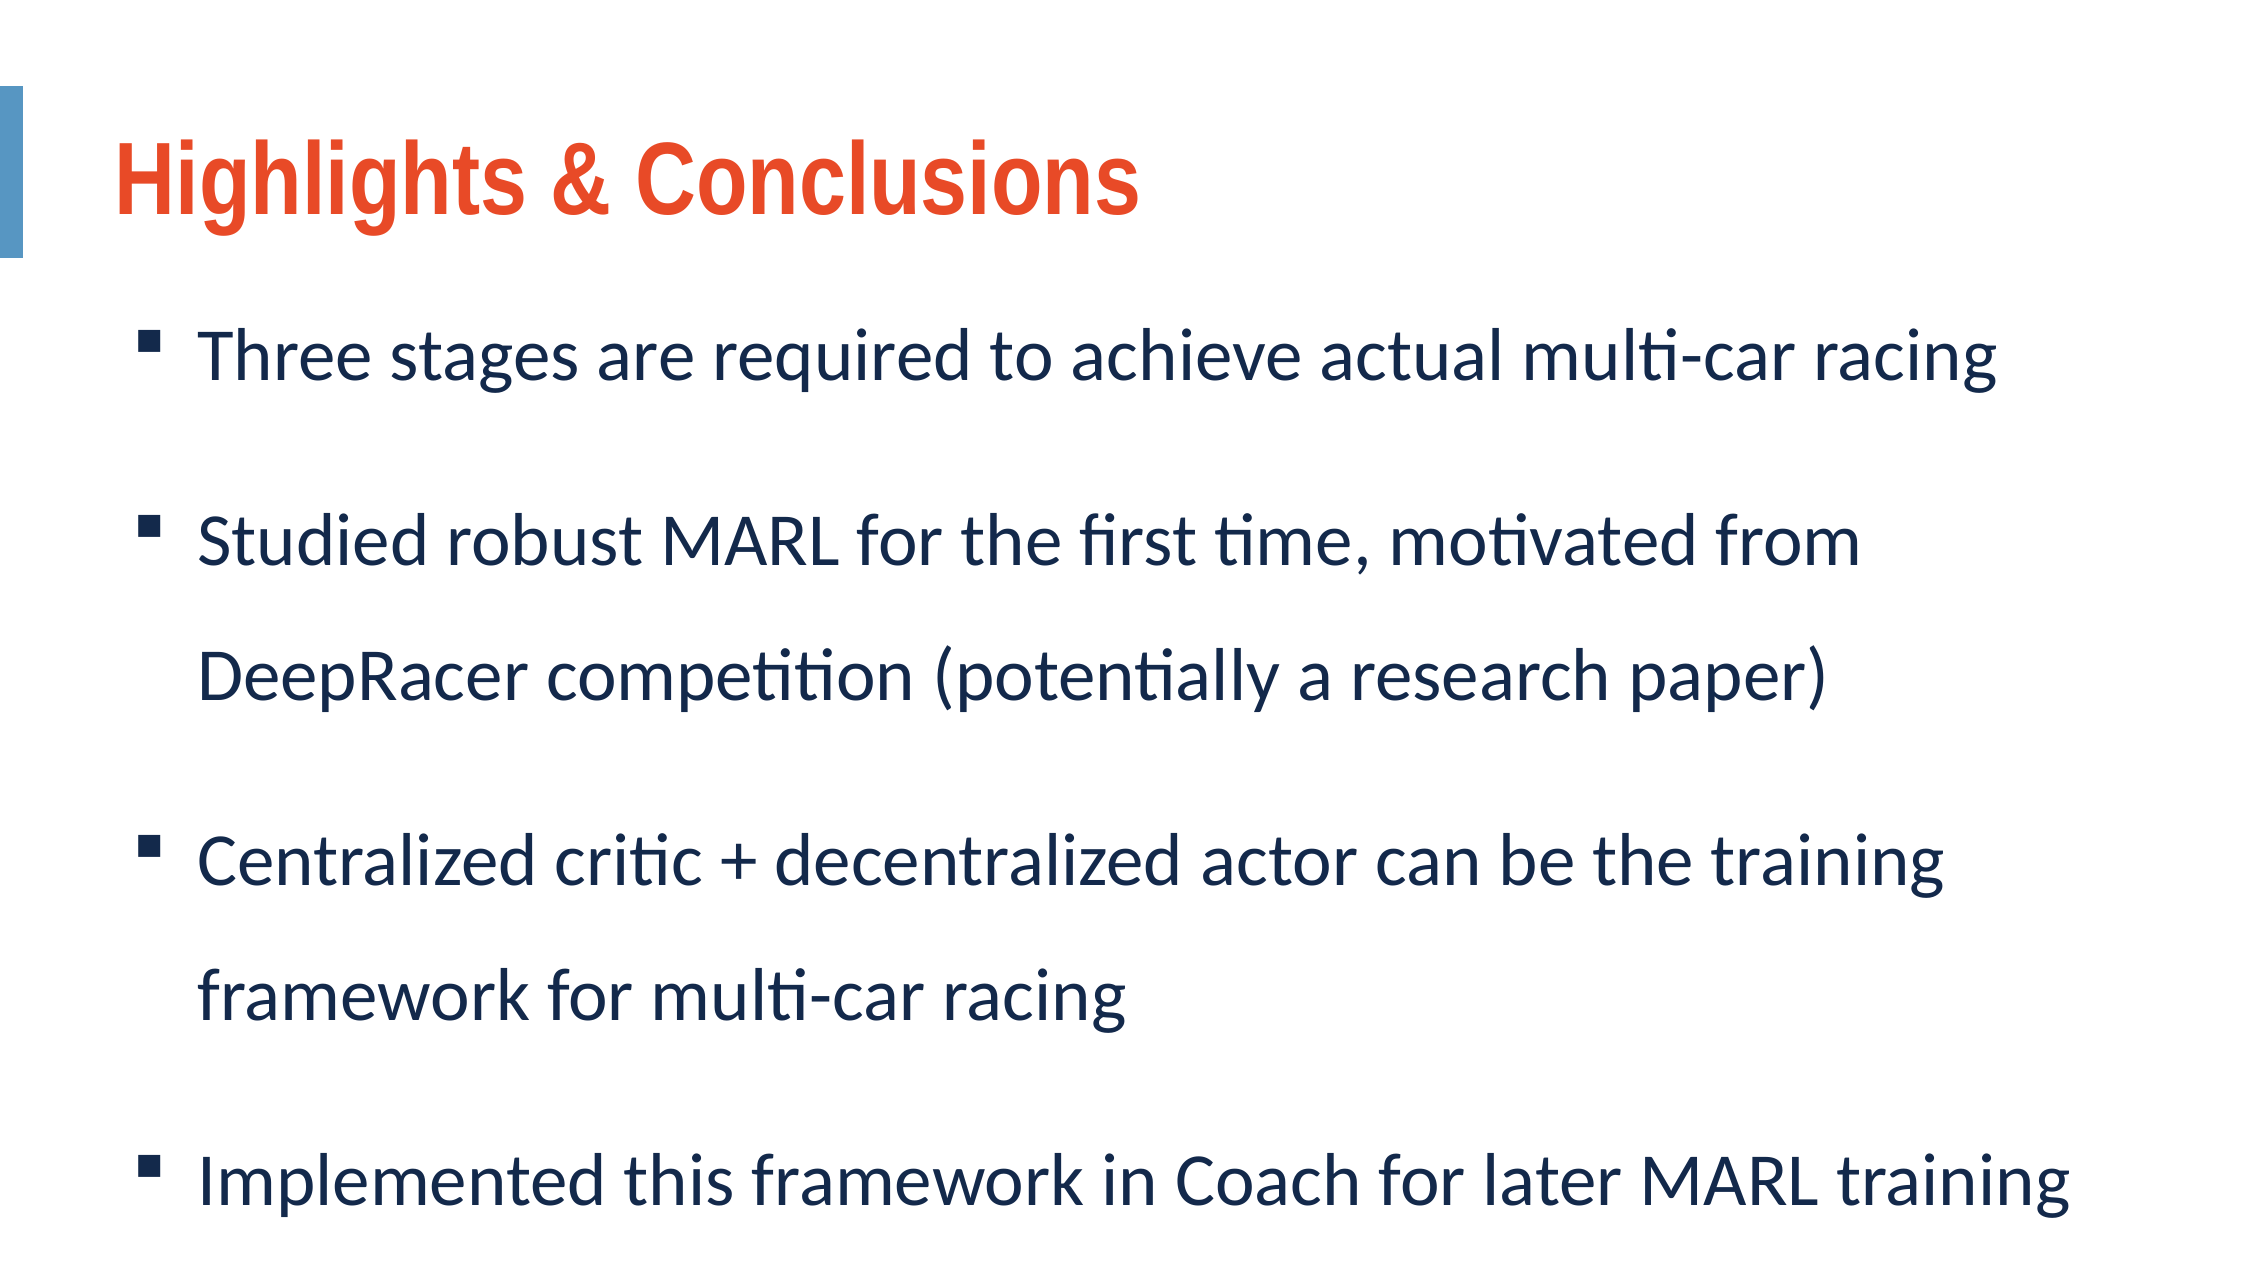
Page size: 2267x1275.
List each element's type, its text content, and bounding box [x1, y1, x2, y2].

list Highlights & Conclusions [100, 104, 2173, 224]
list Three stages are required to achieve actual multi-car racing Studied robust MARL for the first time, motivated from DeepRacer competition (potentially a research paper) Centralized critic + decentralized actor can be the training framework for multi-car racing Implemented this framework in Coach for later MARL training [118, 253, 2155, 1257]
